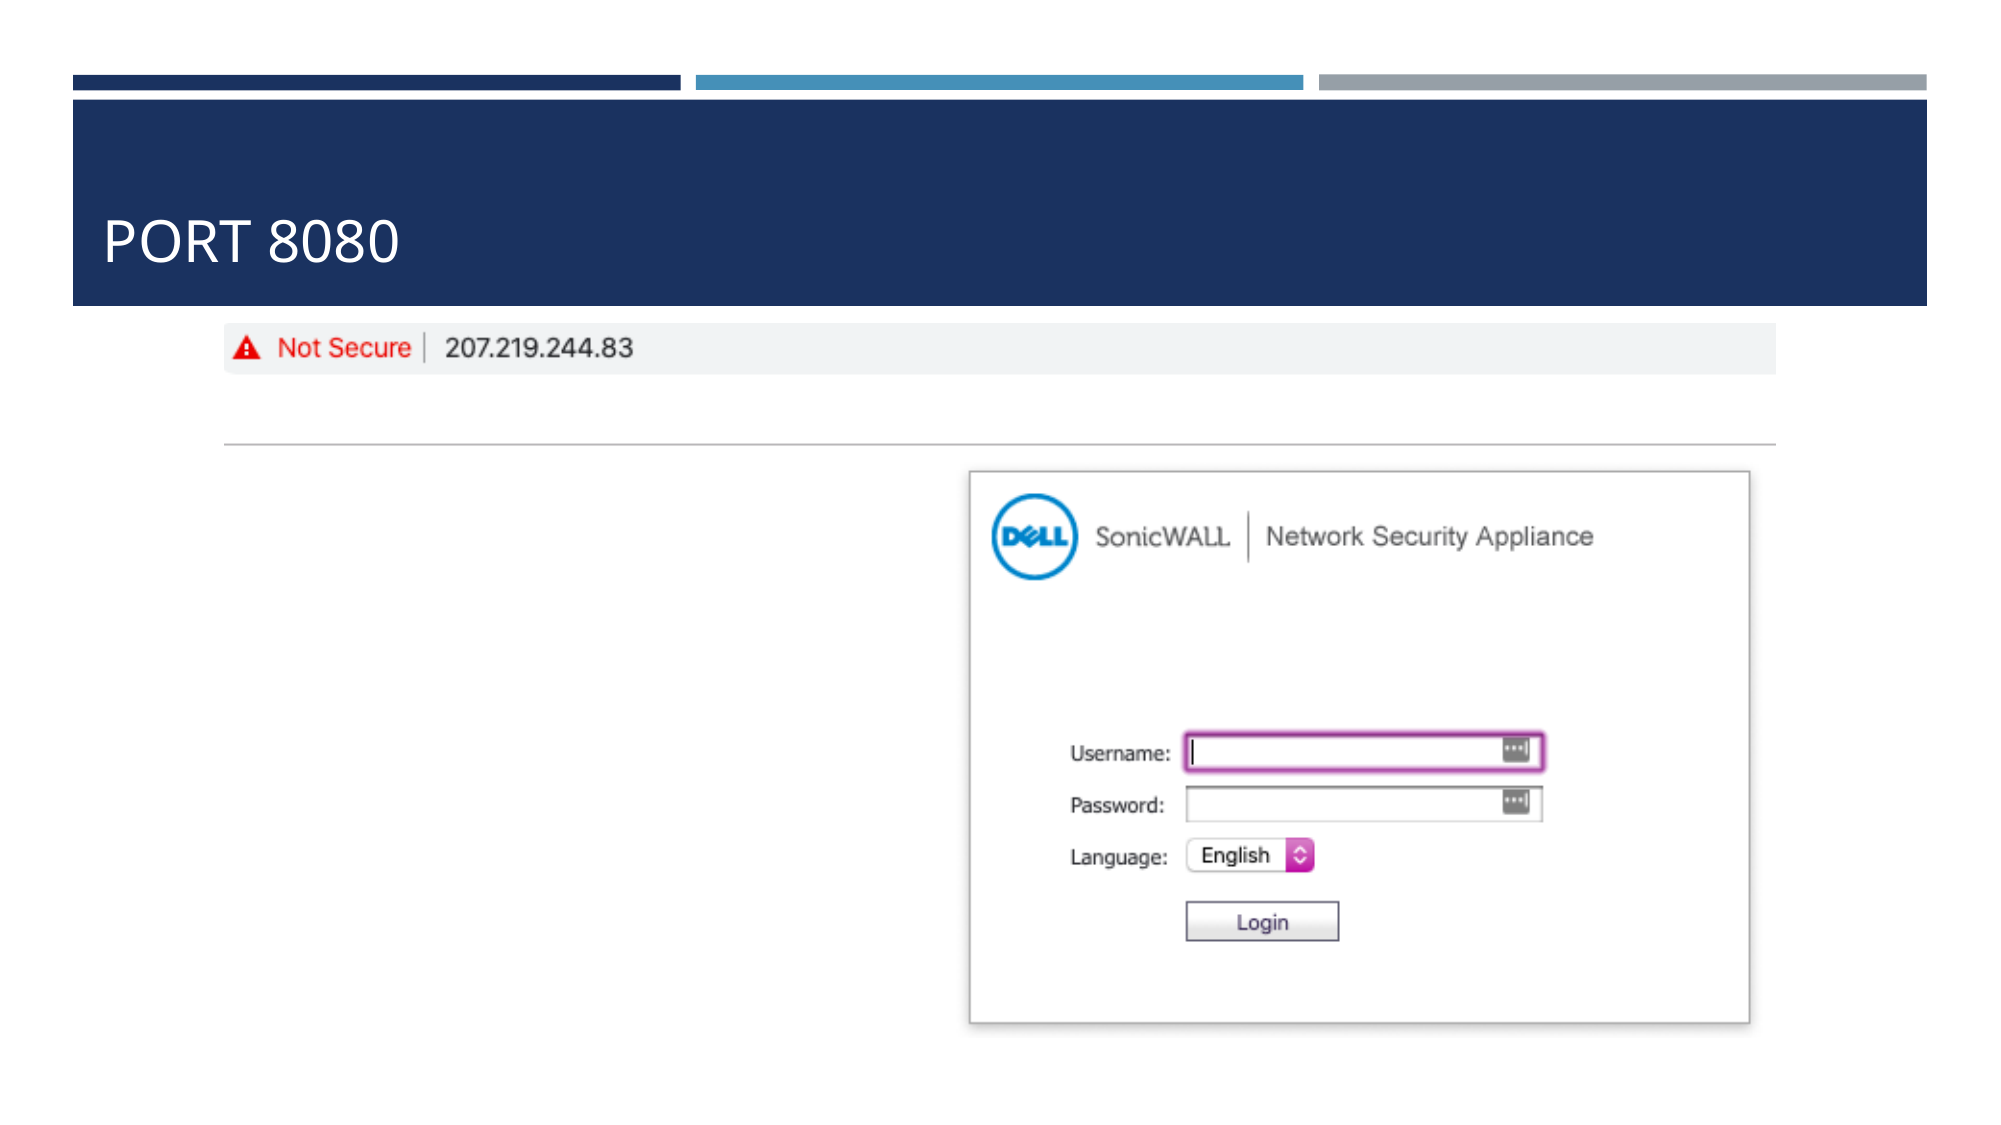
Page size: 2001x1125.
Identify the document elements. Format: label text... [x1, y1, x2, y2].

picture [224, 323, 1776, 1038]
title PORT 8080 [94, 119, 1906, 283]
